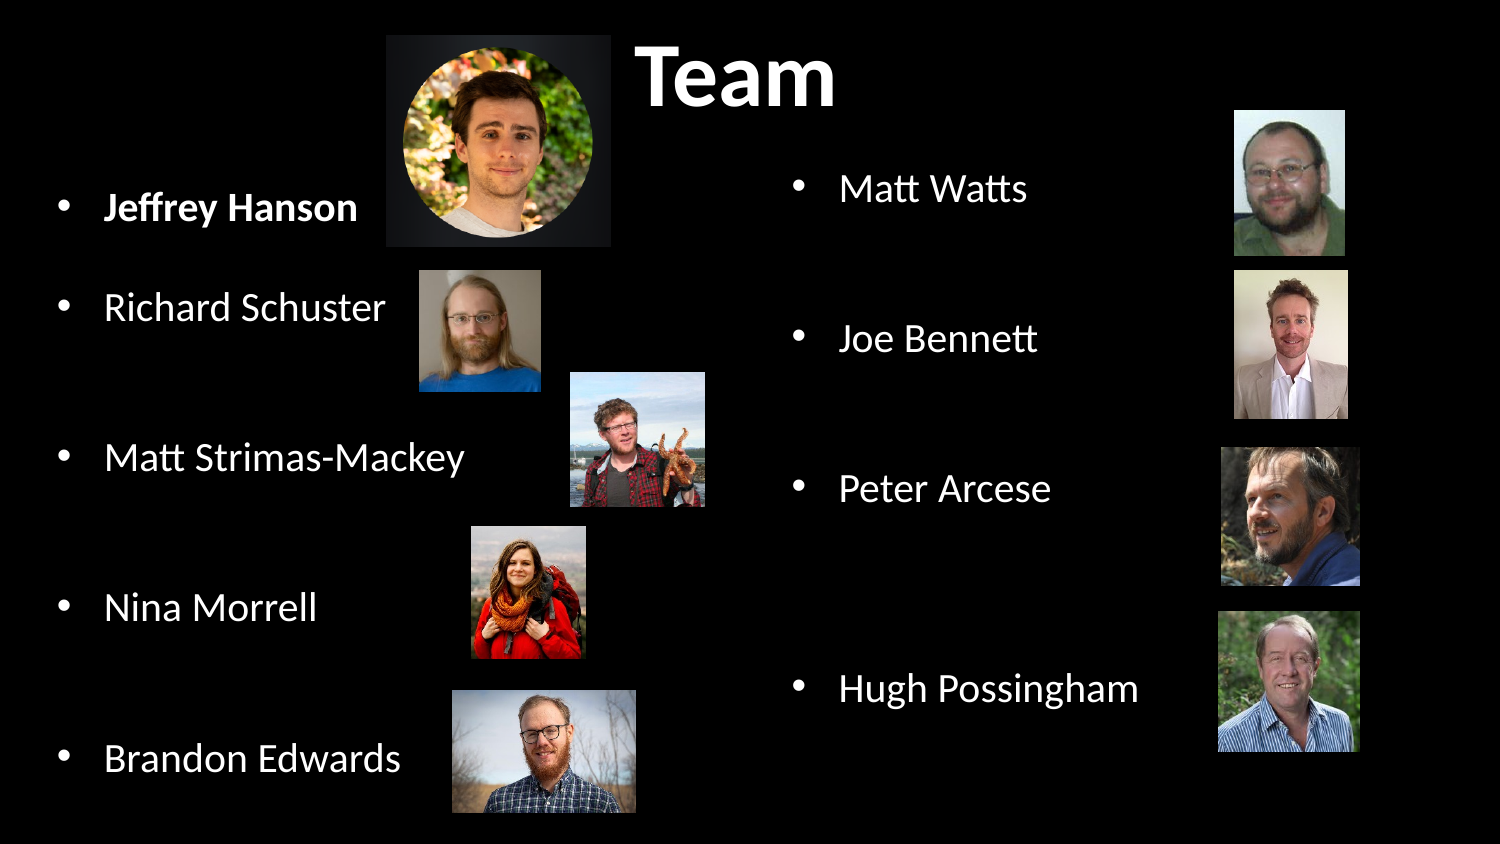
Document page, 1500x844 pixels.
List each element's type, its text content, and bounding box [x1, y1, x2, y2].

picture [419, 269, 542, 392]
title Team [61, 0, 1412, 141]
picture [1221, 447, 1360, 586]
picture [1233, 109, 1345, 256]
picture [1233, 269, 1348, 420]
picture [471, 526, 587, 660]
picture [569, 372, 705, 508]
text_box Matt Watts Joe Bennett Peter Arcese Hugh Possingham [776, 152, 1500, 818]
picture [1218, 610, 1360, 753]
picture [386, 35, 611, 247]
picture [452, 689, 636, 813]
text_box Jeffrey Hanson Richard Schuster Matt Strimas-Mackey Nina Morrell Brandon Edwards [42, 172, 690, 844]
